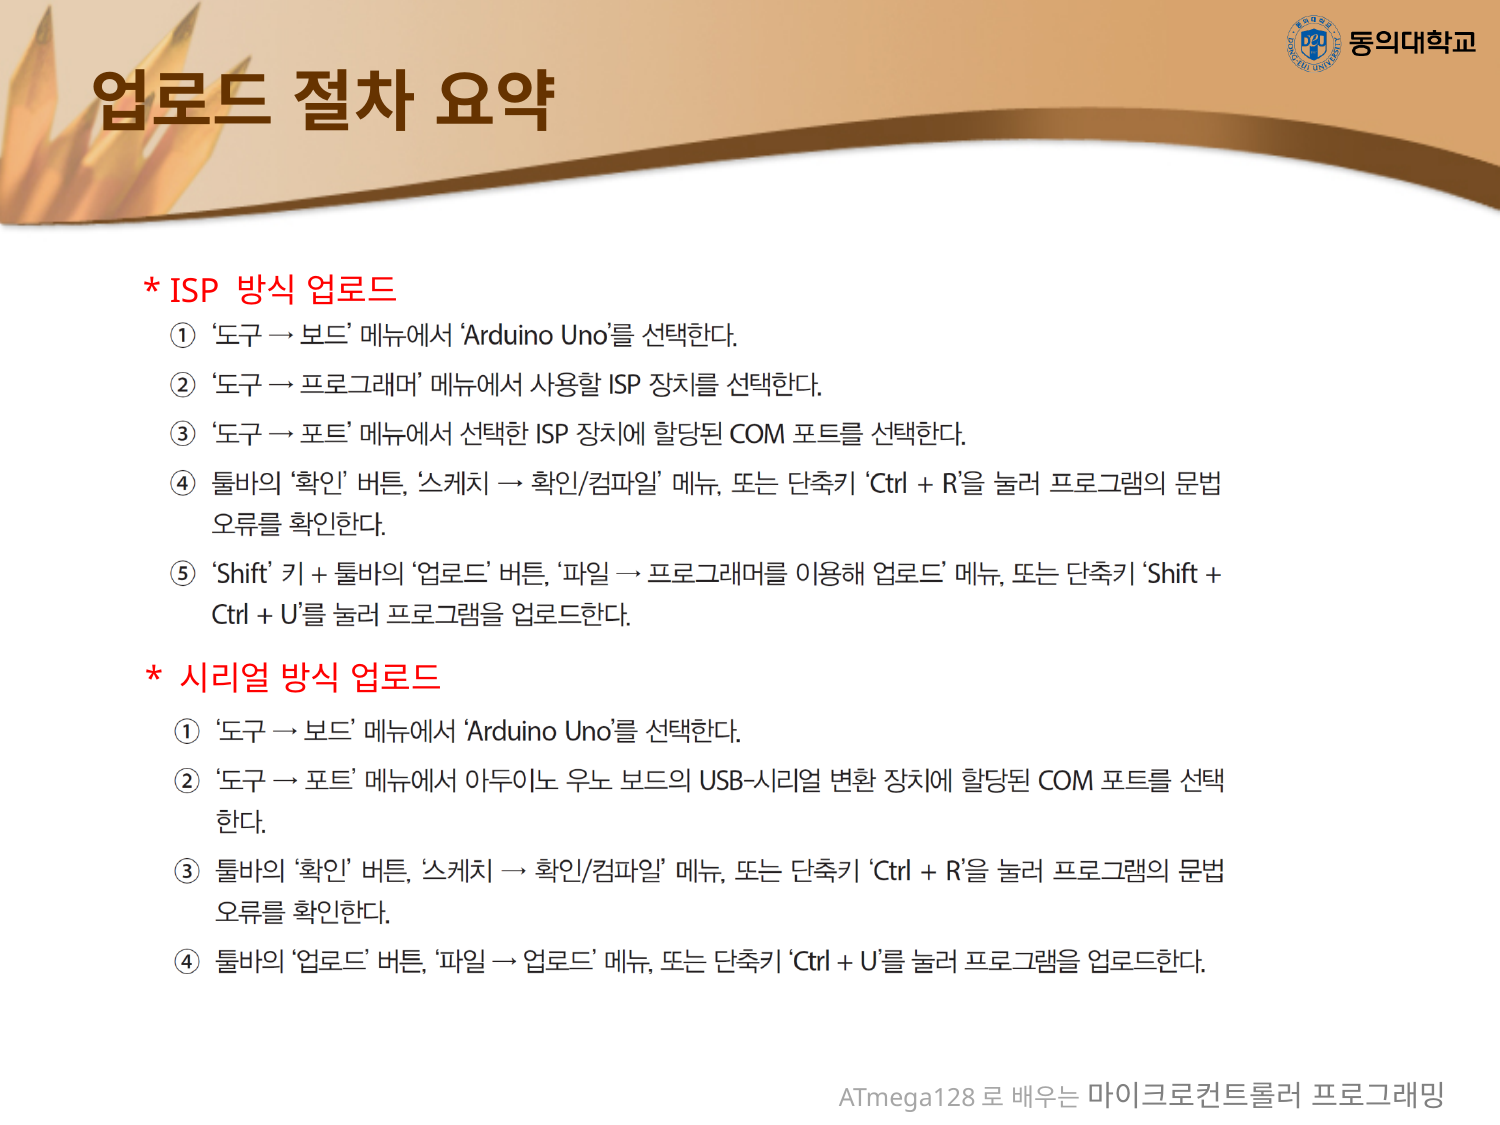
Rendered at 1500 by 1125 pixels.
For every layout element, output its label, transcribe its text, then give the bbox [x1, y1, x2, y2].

text_box * ISP 방식 업로드 [128, 261, 413, 317]
text_box * 시리얼 방식 업로드 [130, 649, 458, 705]
picture [0, 0, 1500, 1125]
title 업로드 절차 요약 [75, 47, 1376, 150]
